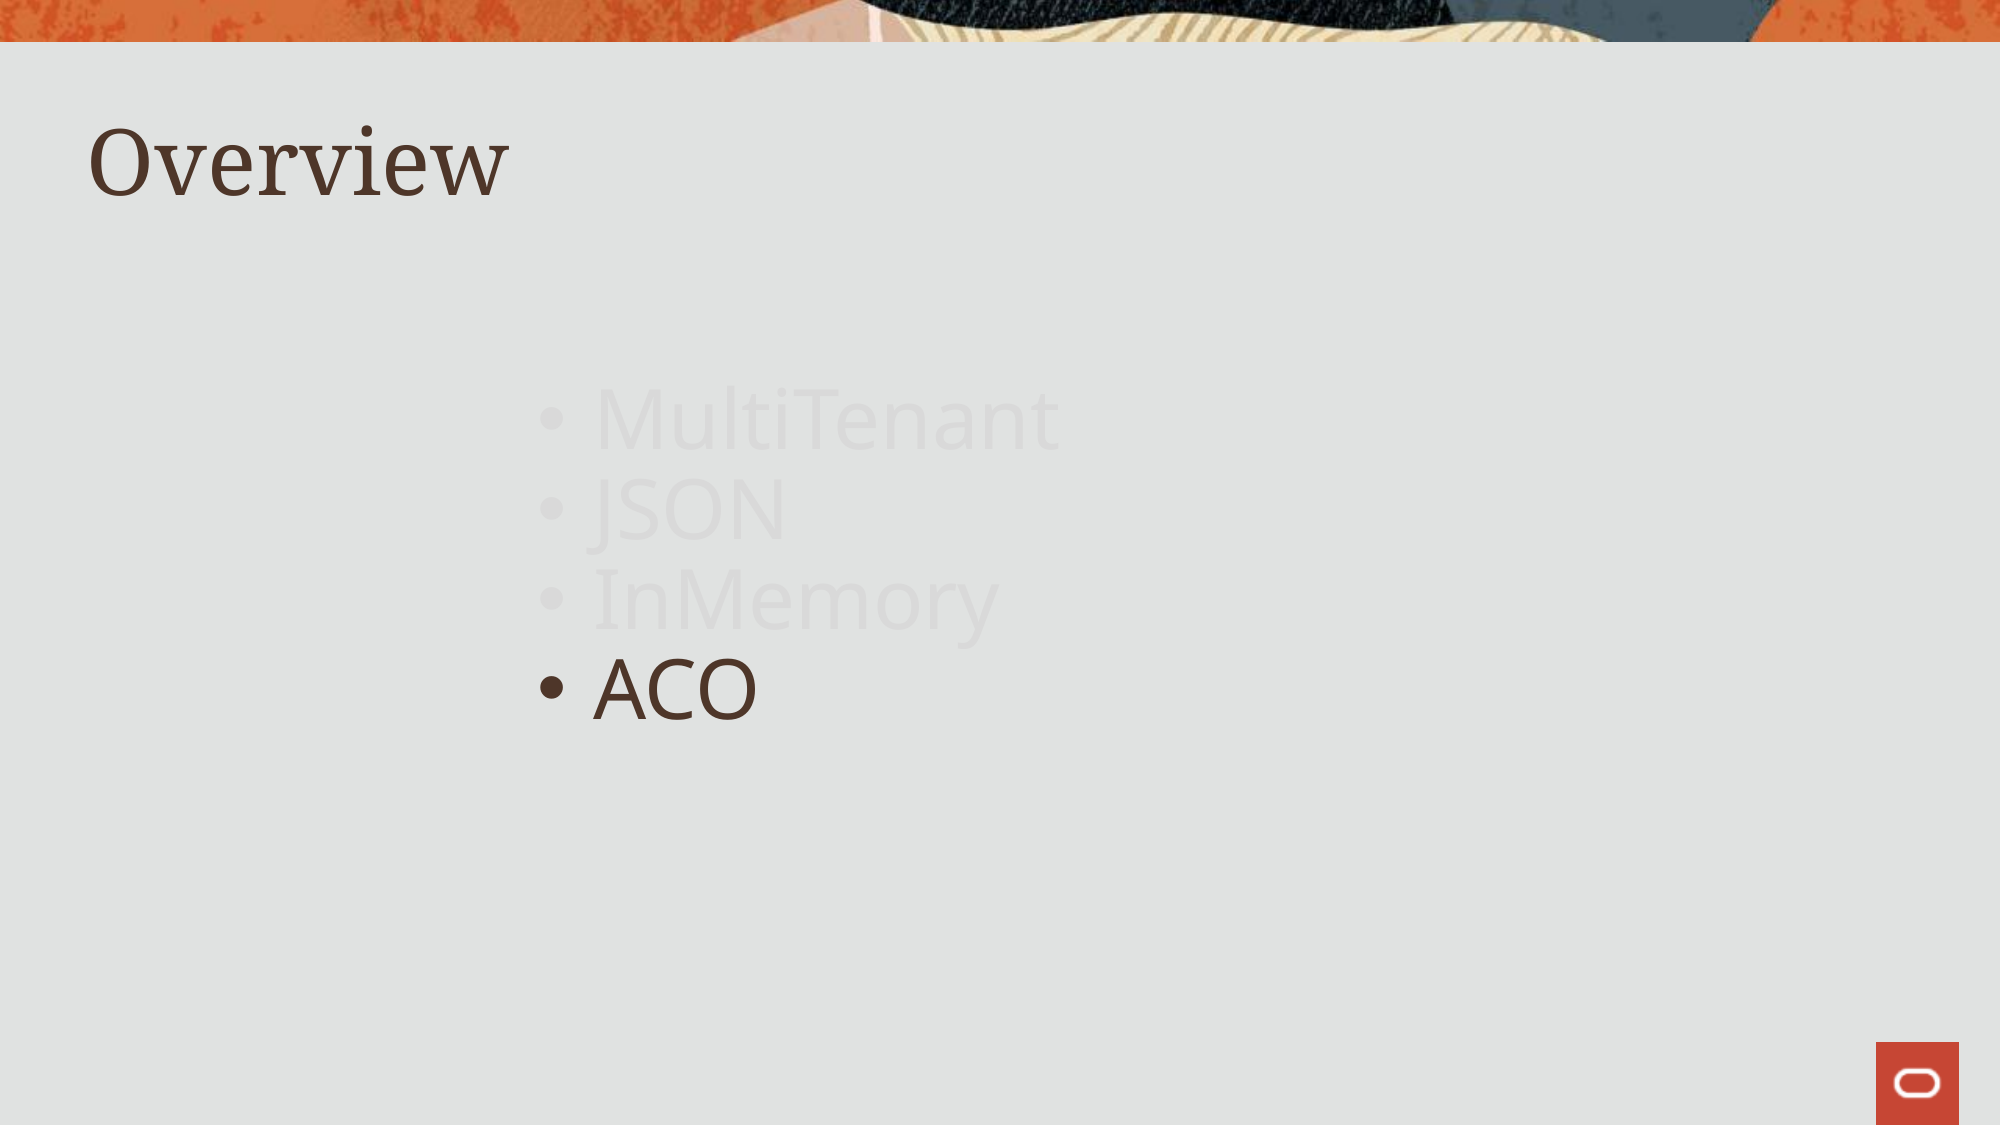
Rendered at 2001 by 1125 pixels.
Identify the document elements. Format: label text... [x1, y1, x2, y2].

picture [0, 0, 2000, 42]
text_box MultiTenant JSON InMemory ACO [537, 377, 1435, 762]
title Overview [86, 57, 1812, 275]
picture [1876, 1042, 1959, 1125]
